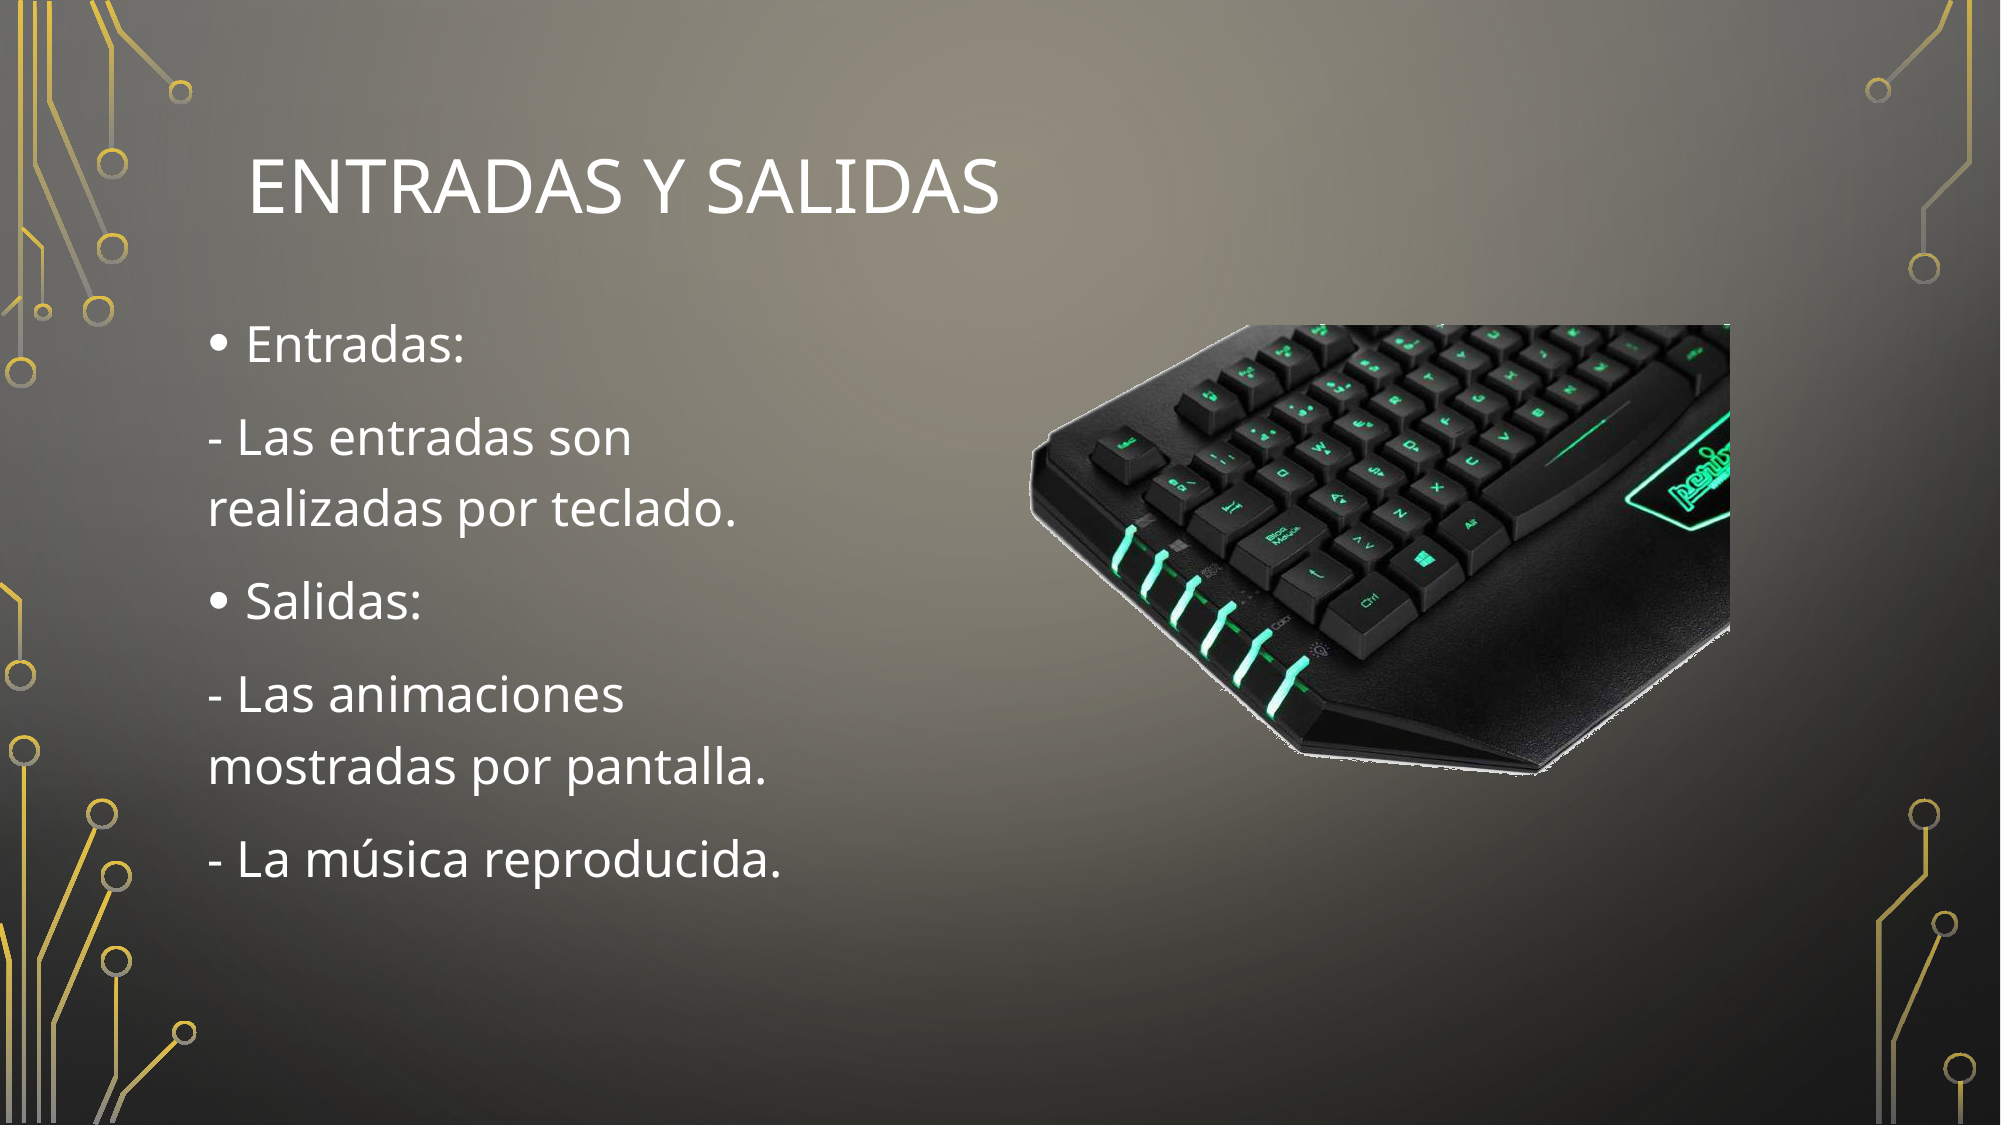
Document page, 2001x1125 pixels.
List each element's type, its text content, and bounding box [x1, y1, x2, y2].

picture [933, 292, 1730, 890]
title Entradas y Salidas [231, 67, 1857, 311]
list Entradas: - Las entradas son realizadas por teclado. Salidas: - Las animaciones mostradas por pantalla. - La música reproducida. [192, 292, 843, 1108]
